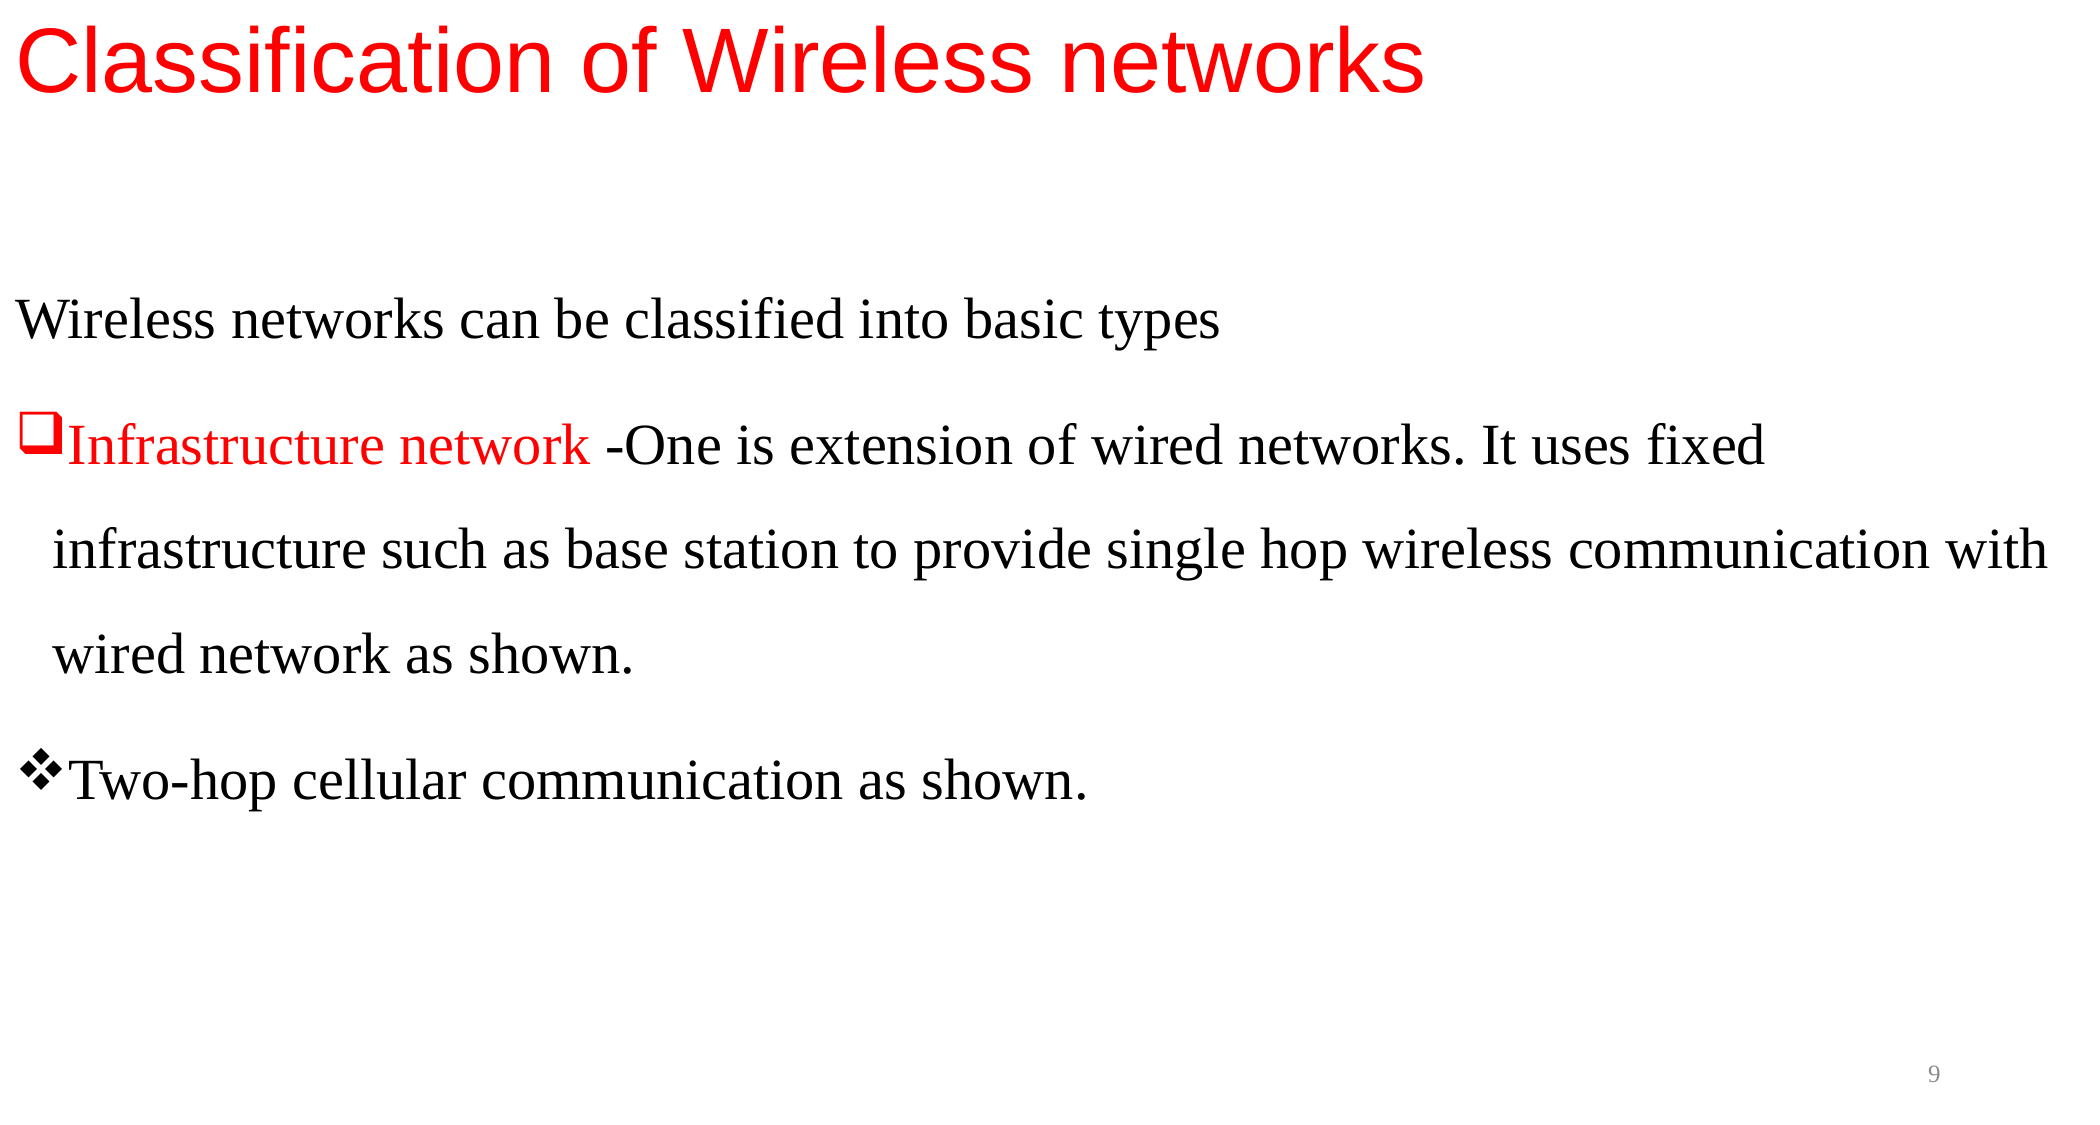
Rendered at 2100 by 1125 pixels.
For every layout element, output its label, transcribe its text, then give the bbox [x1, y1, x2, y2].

title Classification of Wireless networks [0, 0, 2100, 127]
list Wireless networks can be classified into basic types Infrastructure network -One is extension of wired networks. It uses fixed infrastructure such as base station to provide single hop wireless communication with wired network as shown. Two-hop cellular communication as shown. [0, 237, 2100, 1075]
slide_number 9 [1483, 1042, 1956, 1103]
